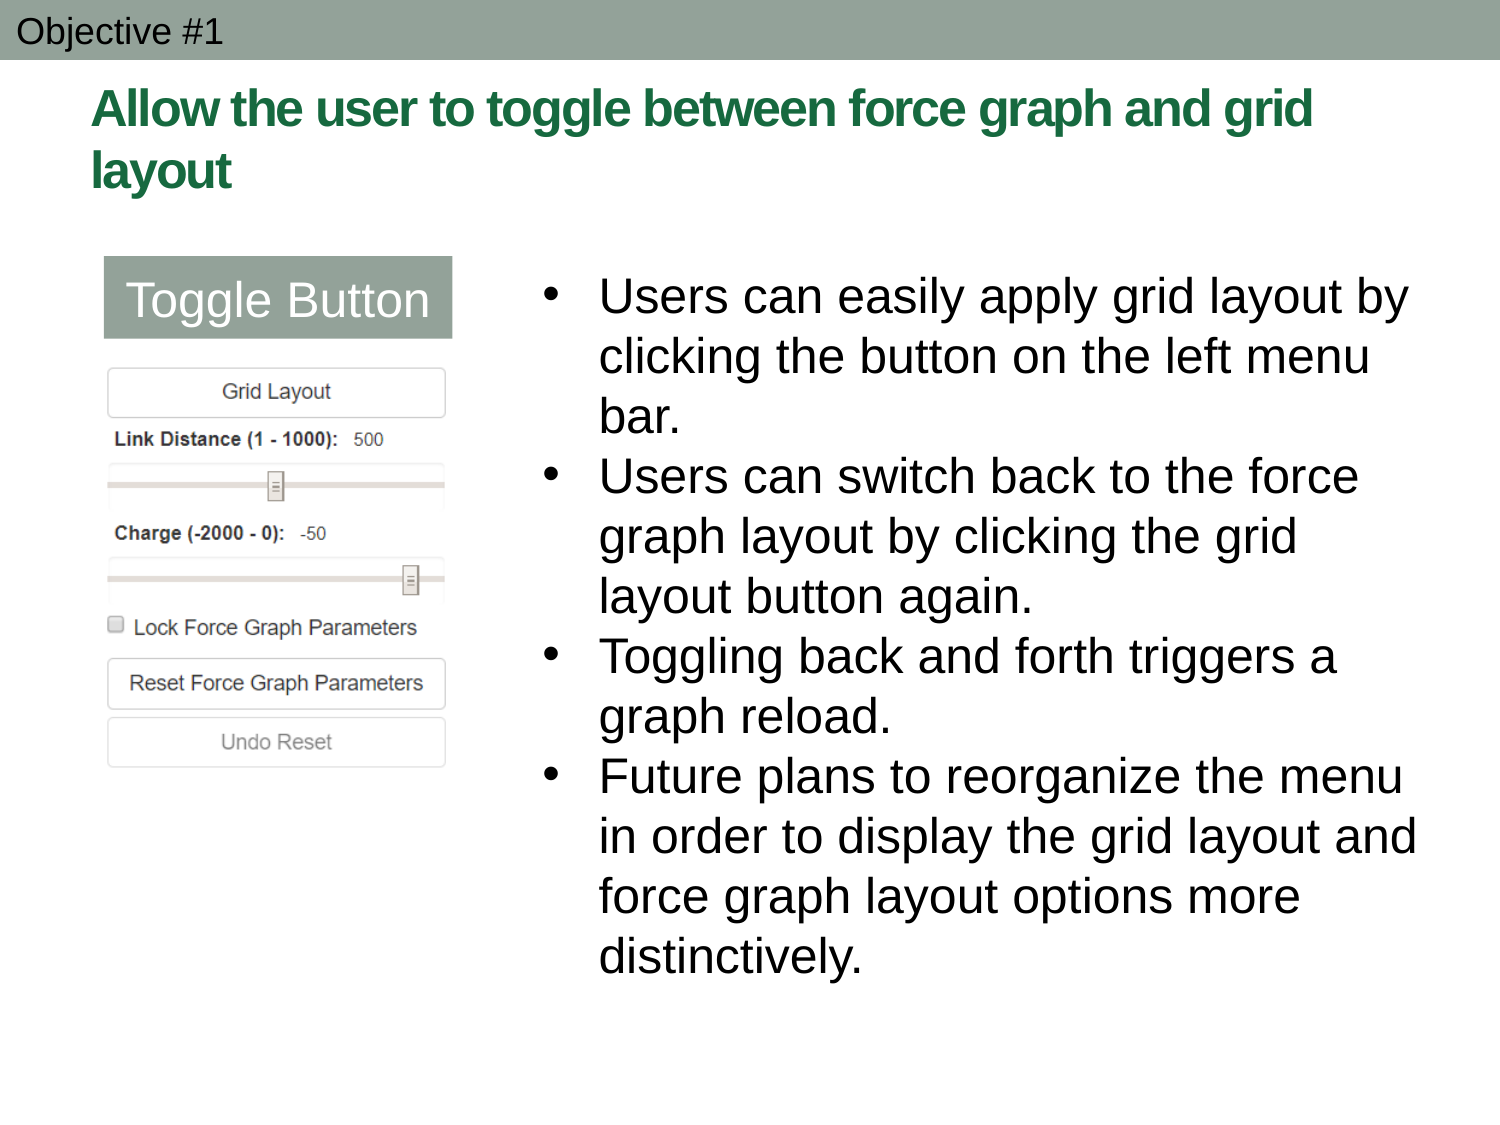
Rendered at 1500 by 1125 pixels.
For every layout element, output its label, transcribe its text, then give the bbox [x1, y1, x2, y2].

picture [98, 358, 458, 778]
title Allow the user to toggle between force graph and grid layout [75, 83, 1463, 190]
text_box Toggle Button [102, 254, 455, 341]
text_box Users can easily apply grid layout by clicking the button on the left menu bar. Users can switch back to the force graph layout by clicking the grid layout button again. Toggling back and forth triggers a graph reload. Future plans to reorganize the menu in order to display the grid layout and force graph layout options more distinctively. [527, 256, 1450, 991]
text_box Objective #1 [1, 0, 240, 60]
